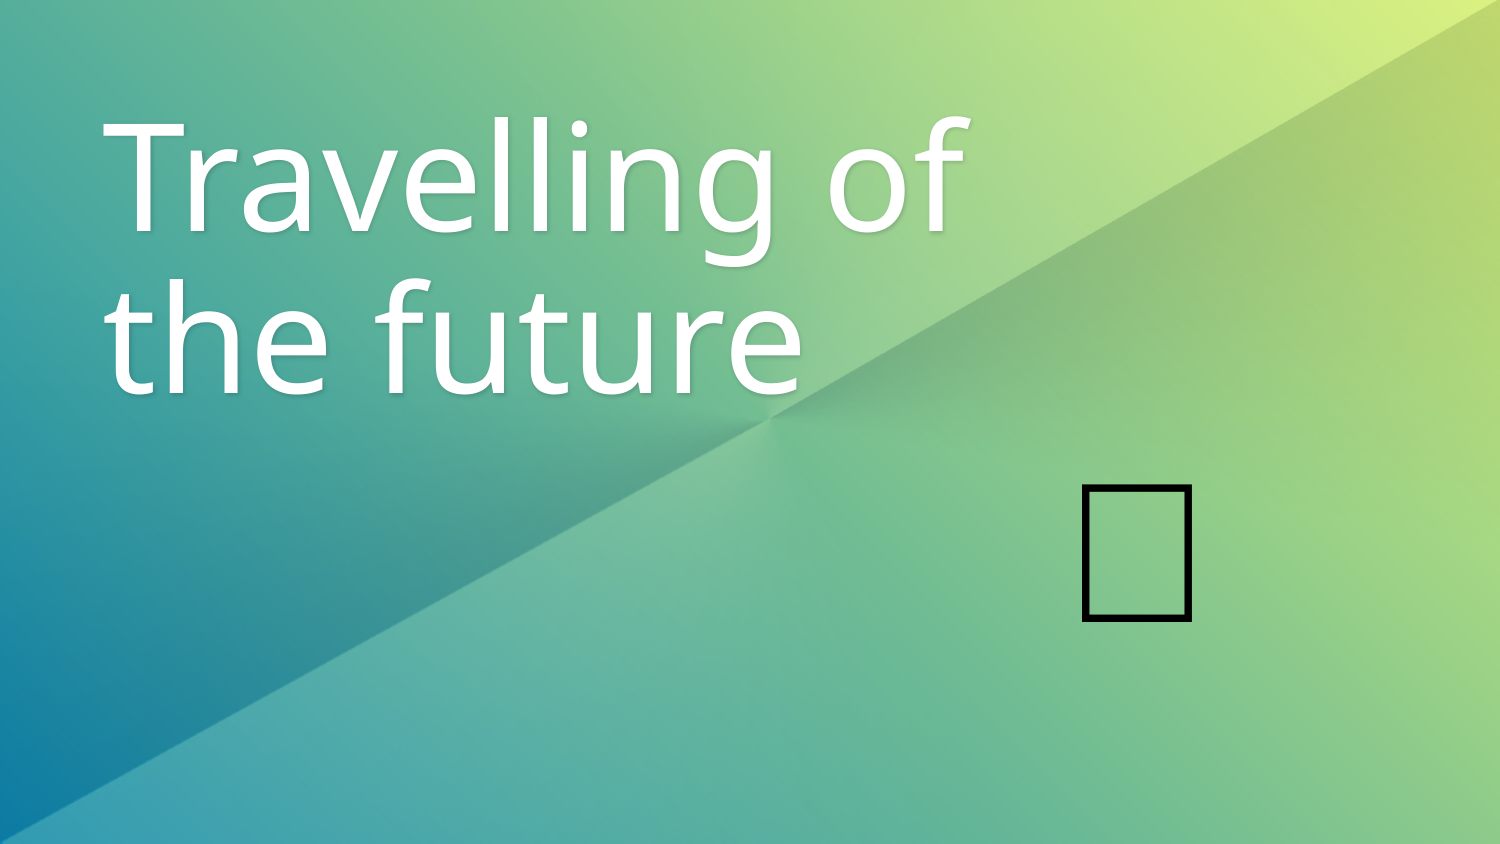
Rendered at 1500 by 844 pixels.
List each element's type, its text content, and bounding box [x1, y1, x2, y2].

picture [0, 0, 1500, 844]
title Travelling of the future [102, 101, 1037, 423]
text_box 🚀 [1047, 414, 1383, 670]
